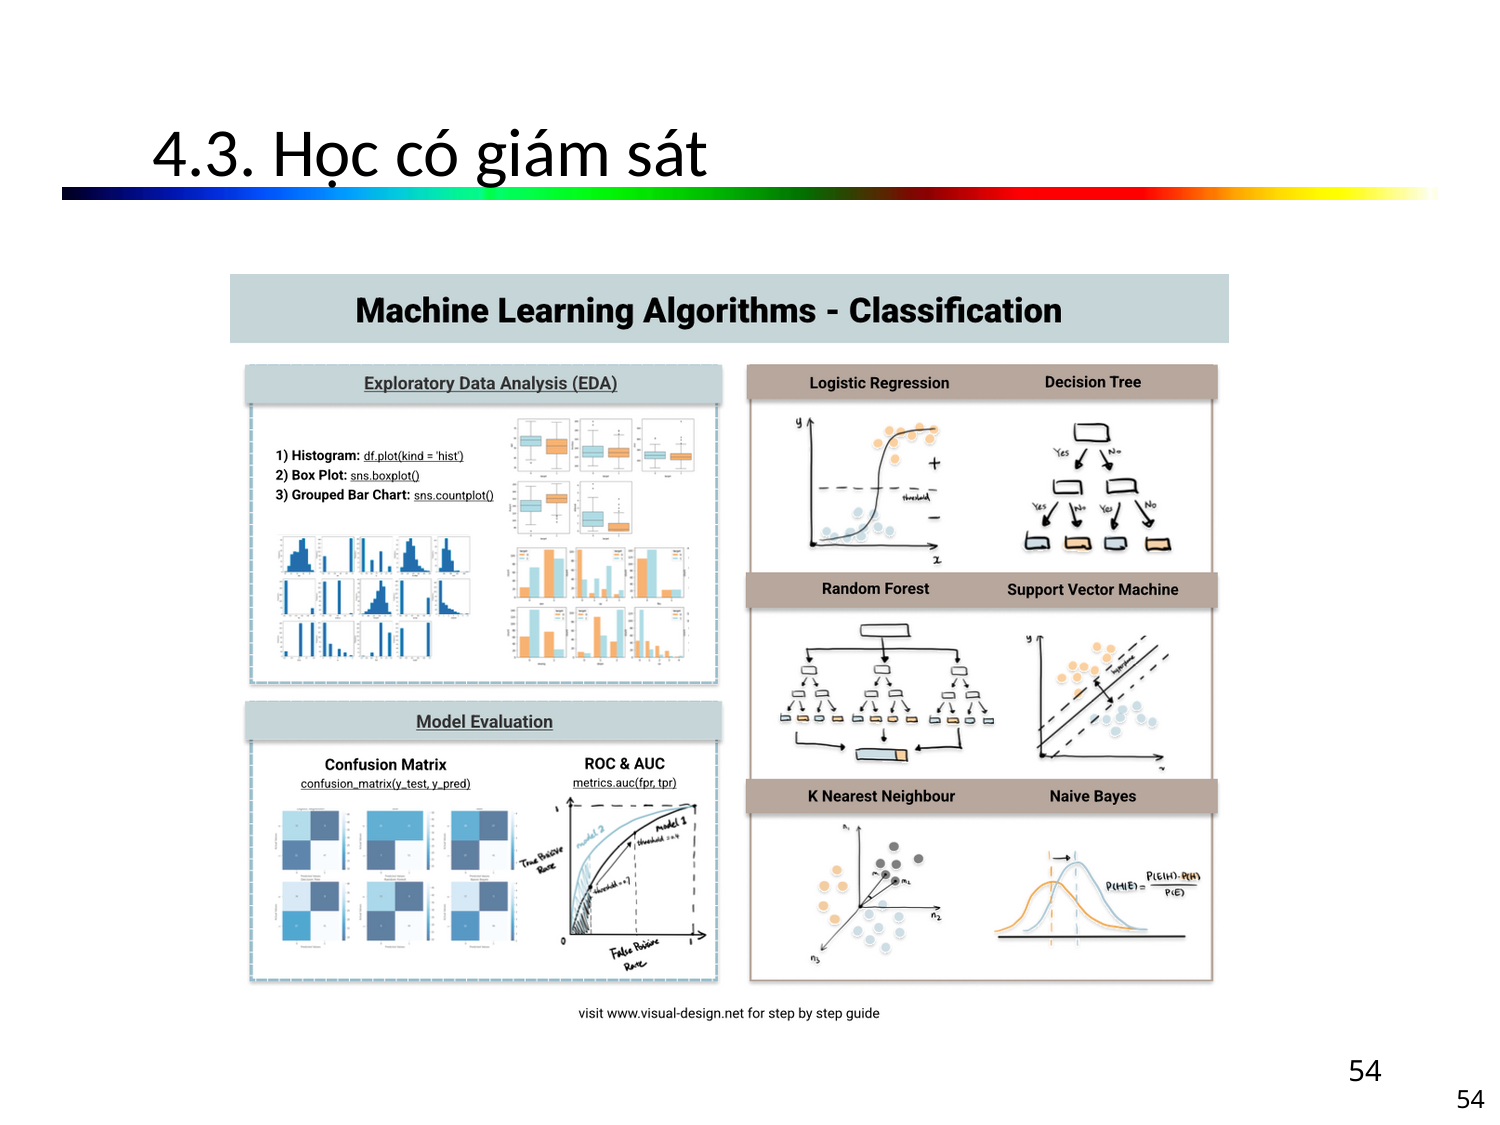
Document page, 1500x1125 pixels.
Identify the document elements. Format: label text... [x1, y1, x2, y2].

picture [62, 187, 355, 200]
text_box ‹#› [1059, 1042, 1397, 1103]
picture [230, 274, 1229, 1026]
picture [382, 187, 1438, 200]
text_box 4.3. Học có giám sát [137, 99, 1263, 198]
text_box ‹#› [1187, 1049, 1500, 1125]
